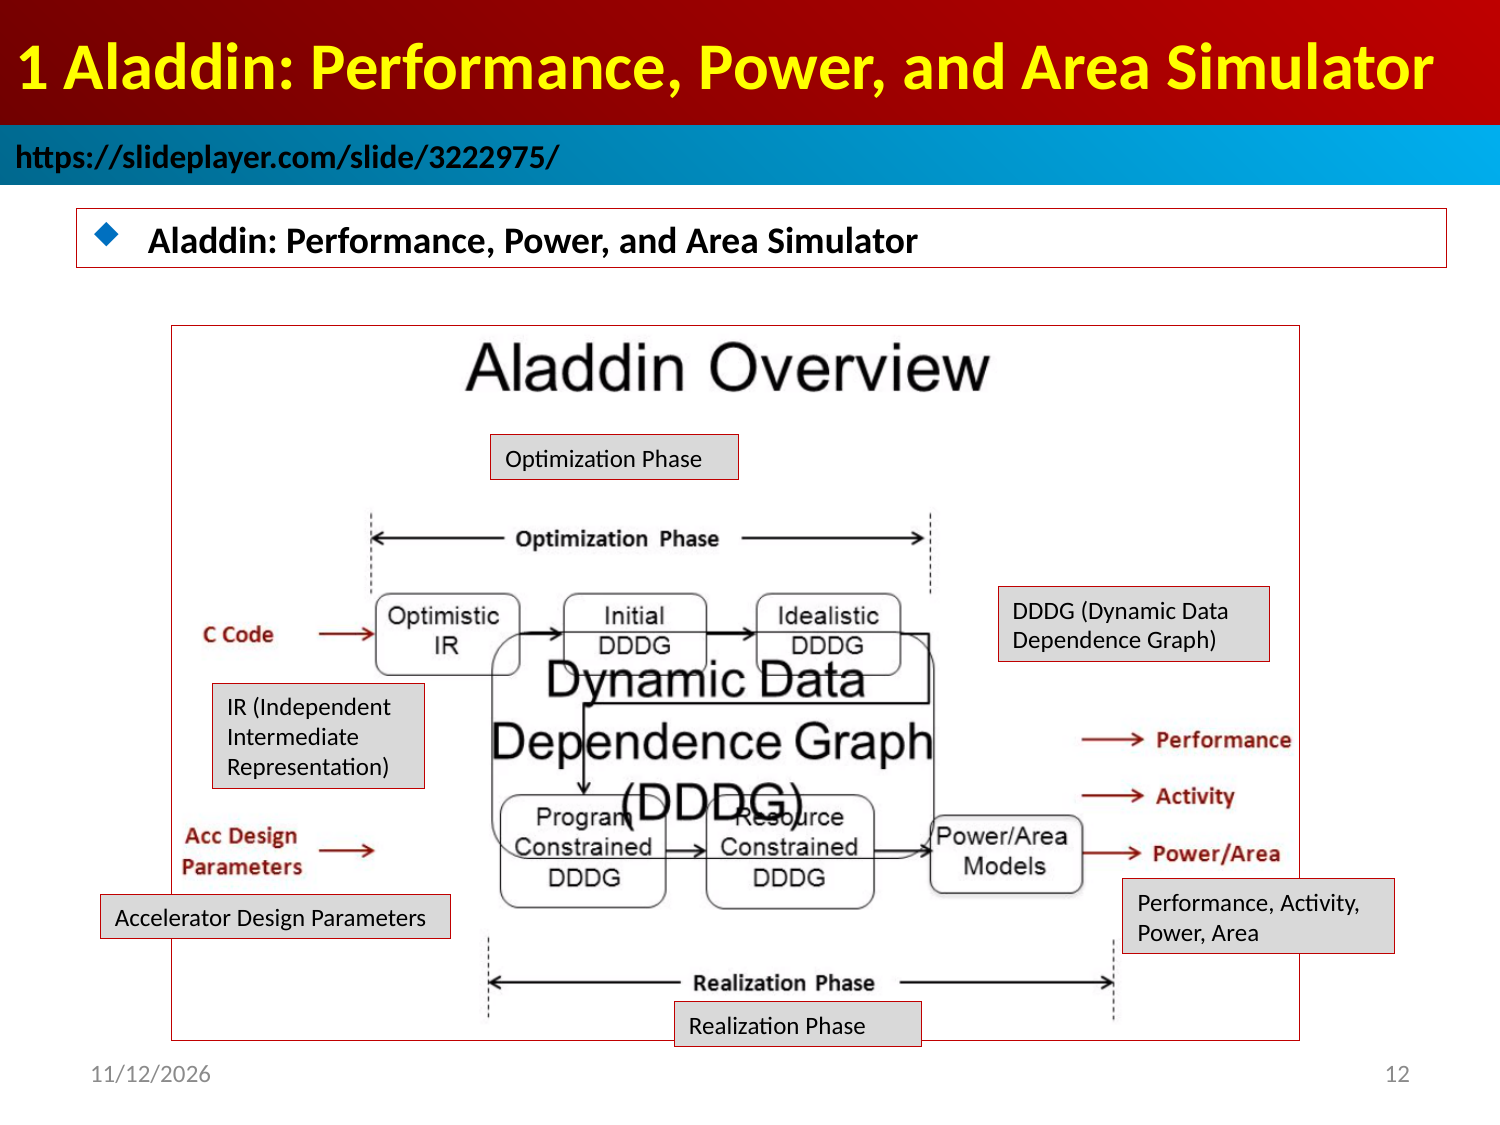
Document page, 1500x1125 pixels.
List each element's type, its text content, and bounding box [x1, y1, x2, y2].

picture [170, 325, 1300, 1042]
text_box Accelerator Design Parameters [100, 894, 165, 939]
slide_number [75, 1042, 425, 1103]
text_box Performance, Activity, Power, Area [1304, 878, 1395, 954]
slide_number 12 [1074, 1042, 1425, 1103]
title 1 Aladdin: Performance, Power, and Area Simulator [0, 0, 1500, 125]
text_box https://slideplayer.com/slide/3222975/ [0, 125, 1500, 185]
subtitle Aladdin: Performance, Power, and Area Simulator [76, 208, 1447, 268]
